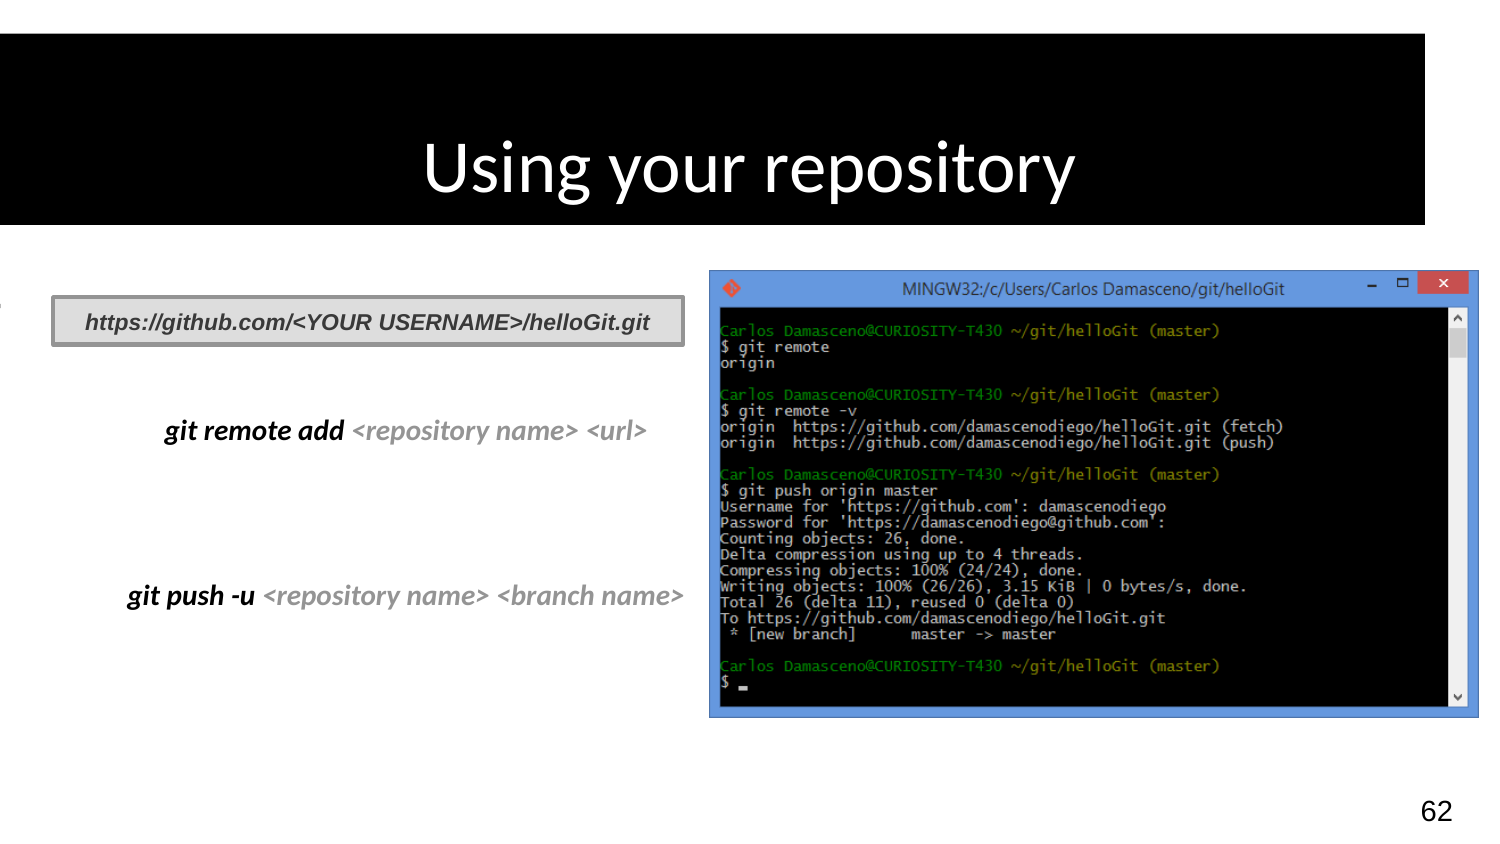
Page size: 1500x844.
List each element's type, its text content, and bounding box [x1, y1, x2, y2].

text_box https://github.com/<YOUR USERNAME>/helloGit.git [53, 297, 683, 345]
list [708, 270, 1479, 718]
list git remote add <repository name> <url> git push -u <repository name> <branch name> [75, 234, 738, 754]
title Using your repository [75, 33, 1425, 223]
